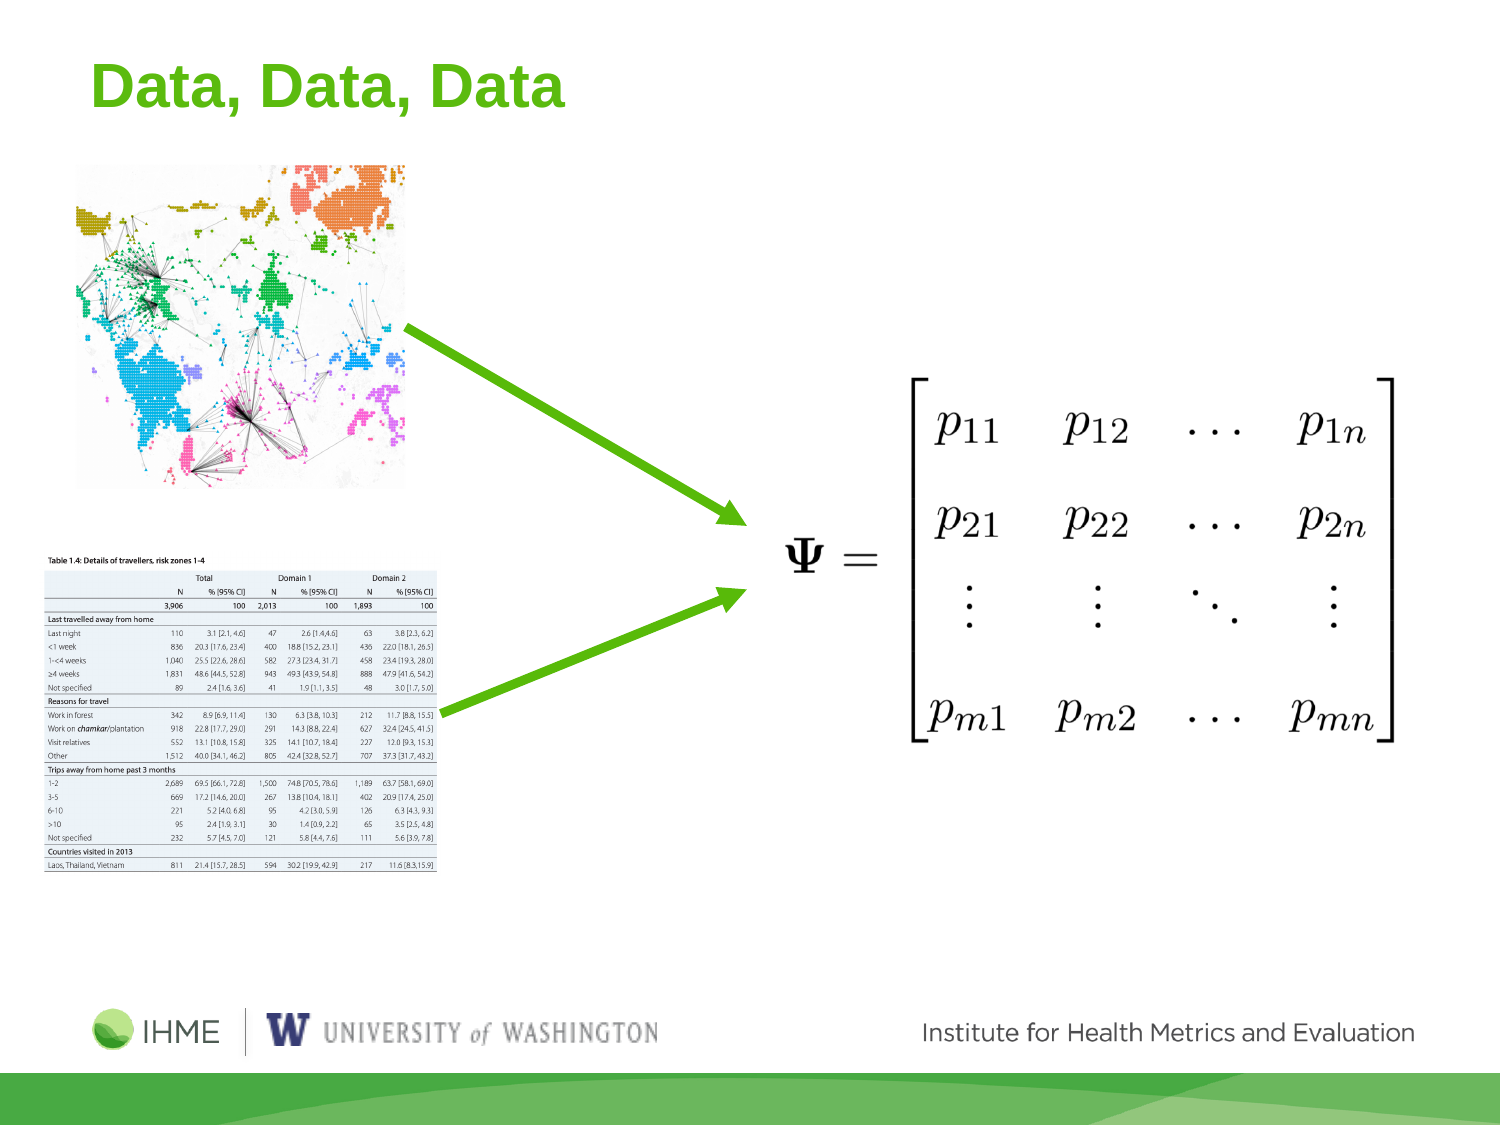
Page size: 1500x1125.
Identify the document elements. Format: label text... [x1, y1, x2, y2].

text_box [405, 326, 1426, 772]
title Data, Data, Data [75, 37, 1419, 128]
picture [92, 1008, 219, 1050]
picture [38, 551, 441, 876]
picture [74, 164, 406, 490]
picture [0, 1073, 1500, 1125]
picture [915, 1015, 1420, 1047]
